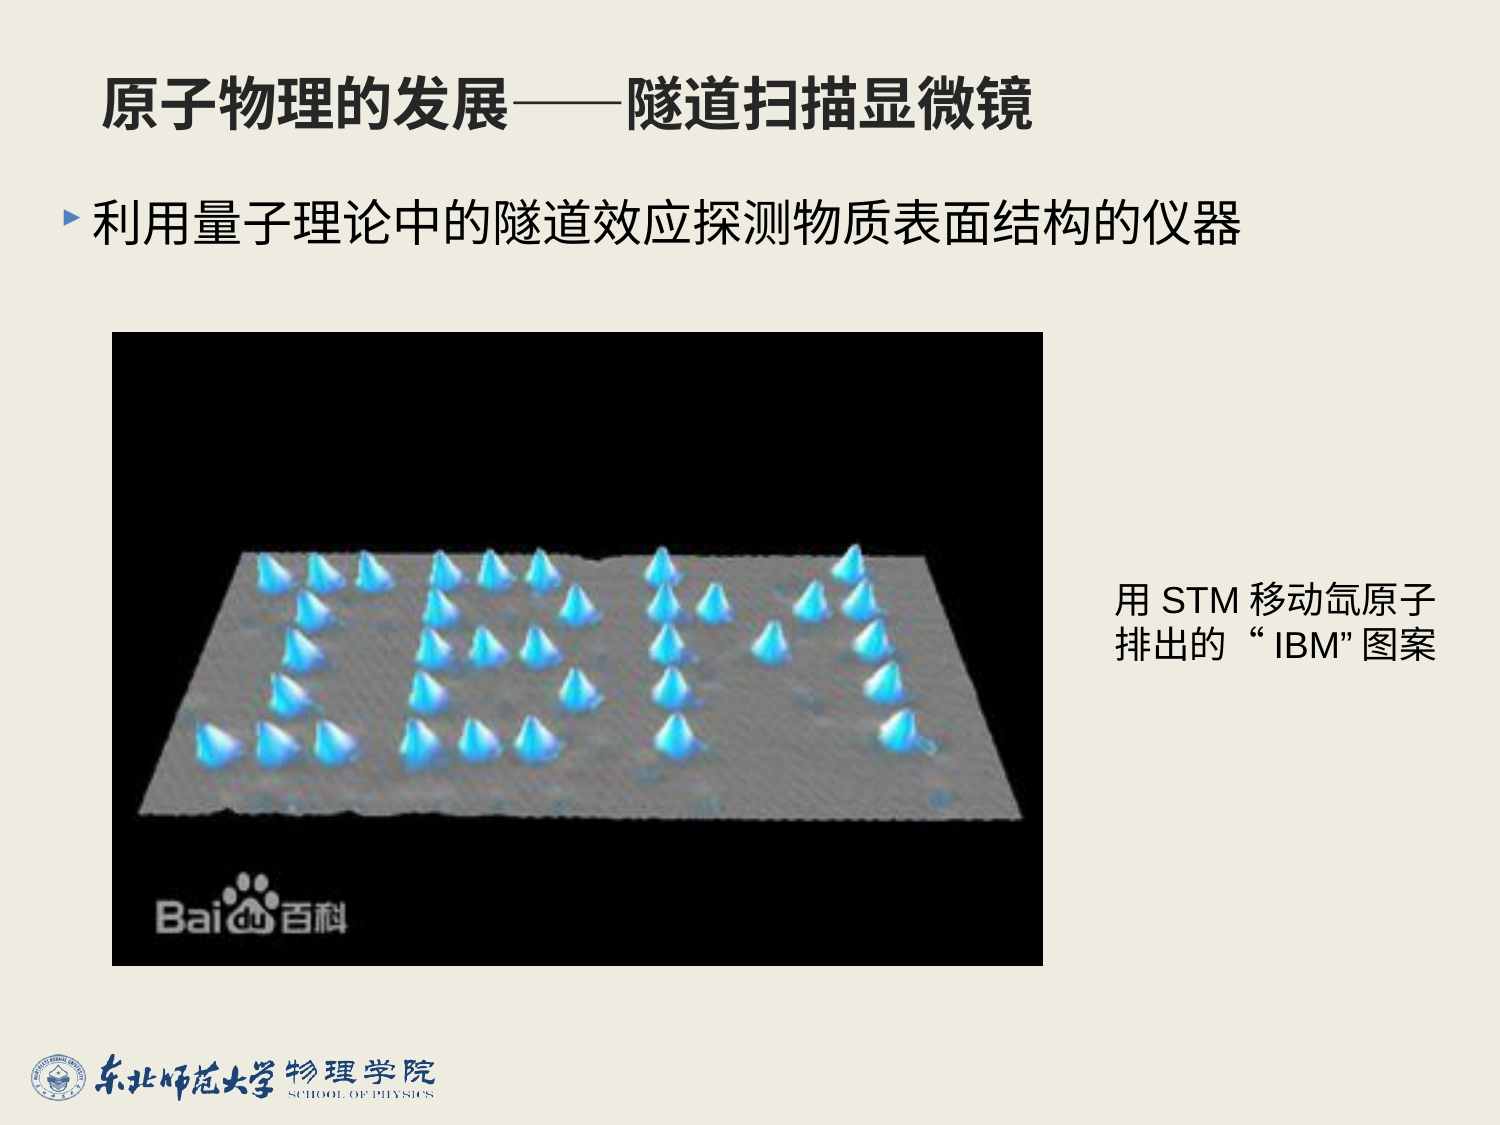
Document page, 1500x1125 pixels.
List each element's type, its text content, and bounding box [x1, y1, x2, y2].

list 利用量子理论中的隧道效应探测物质表面结构的仪器 [32, 184, 1397, 306]
text_box 用STM移动氙原子排出的“IBM”图案 [1099, 568, 1462, 674]
title 原子物理的发展——隧道扫描显微镜 [86, 20, 1168, 185]
picture [111, 332, 1043, 967]
picture [20, 1054, 440, 1101]
